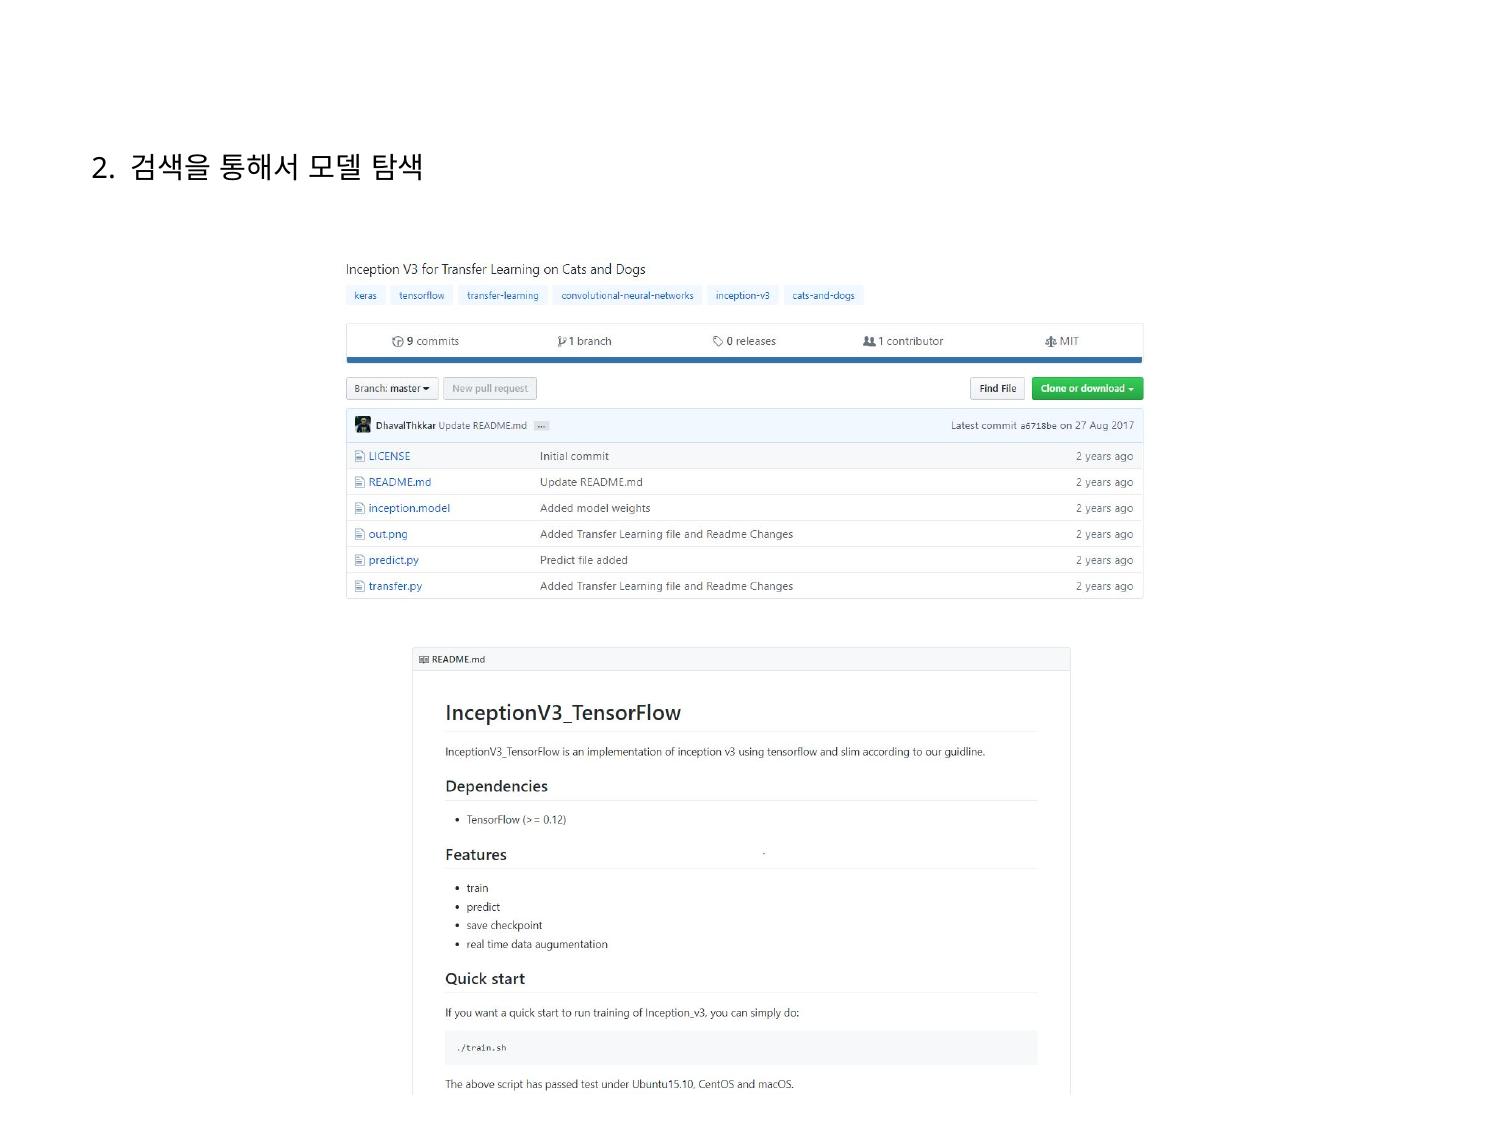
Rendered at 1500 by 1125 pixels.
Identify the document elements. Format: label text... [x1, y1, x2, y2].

text_box 2. 검색을 통해서 모델 탐색 [76, 141, 585, 192]
picture [330, 257, 1152, 606]
picture [405, 644, 1077, 1095]
